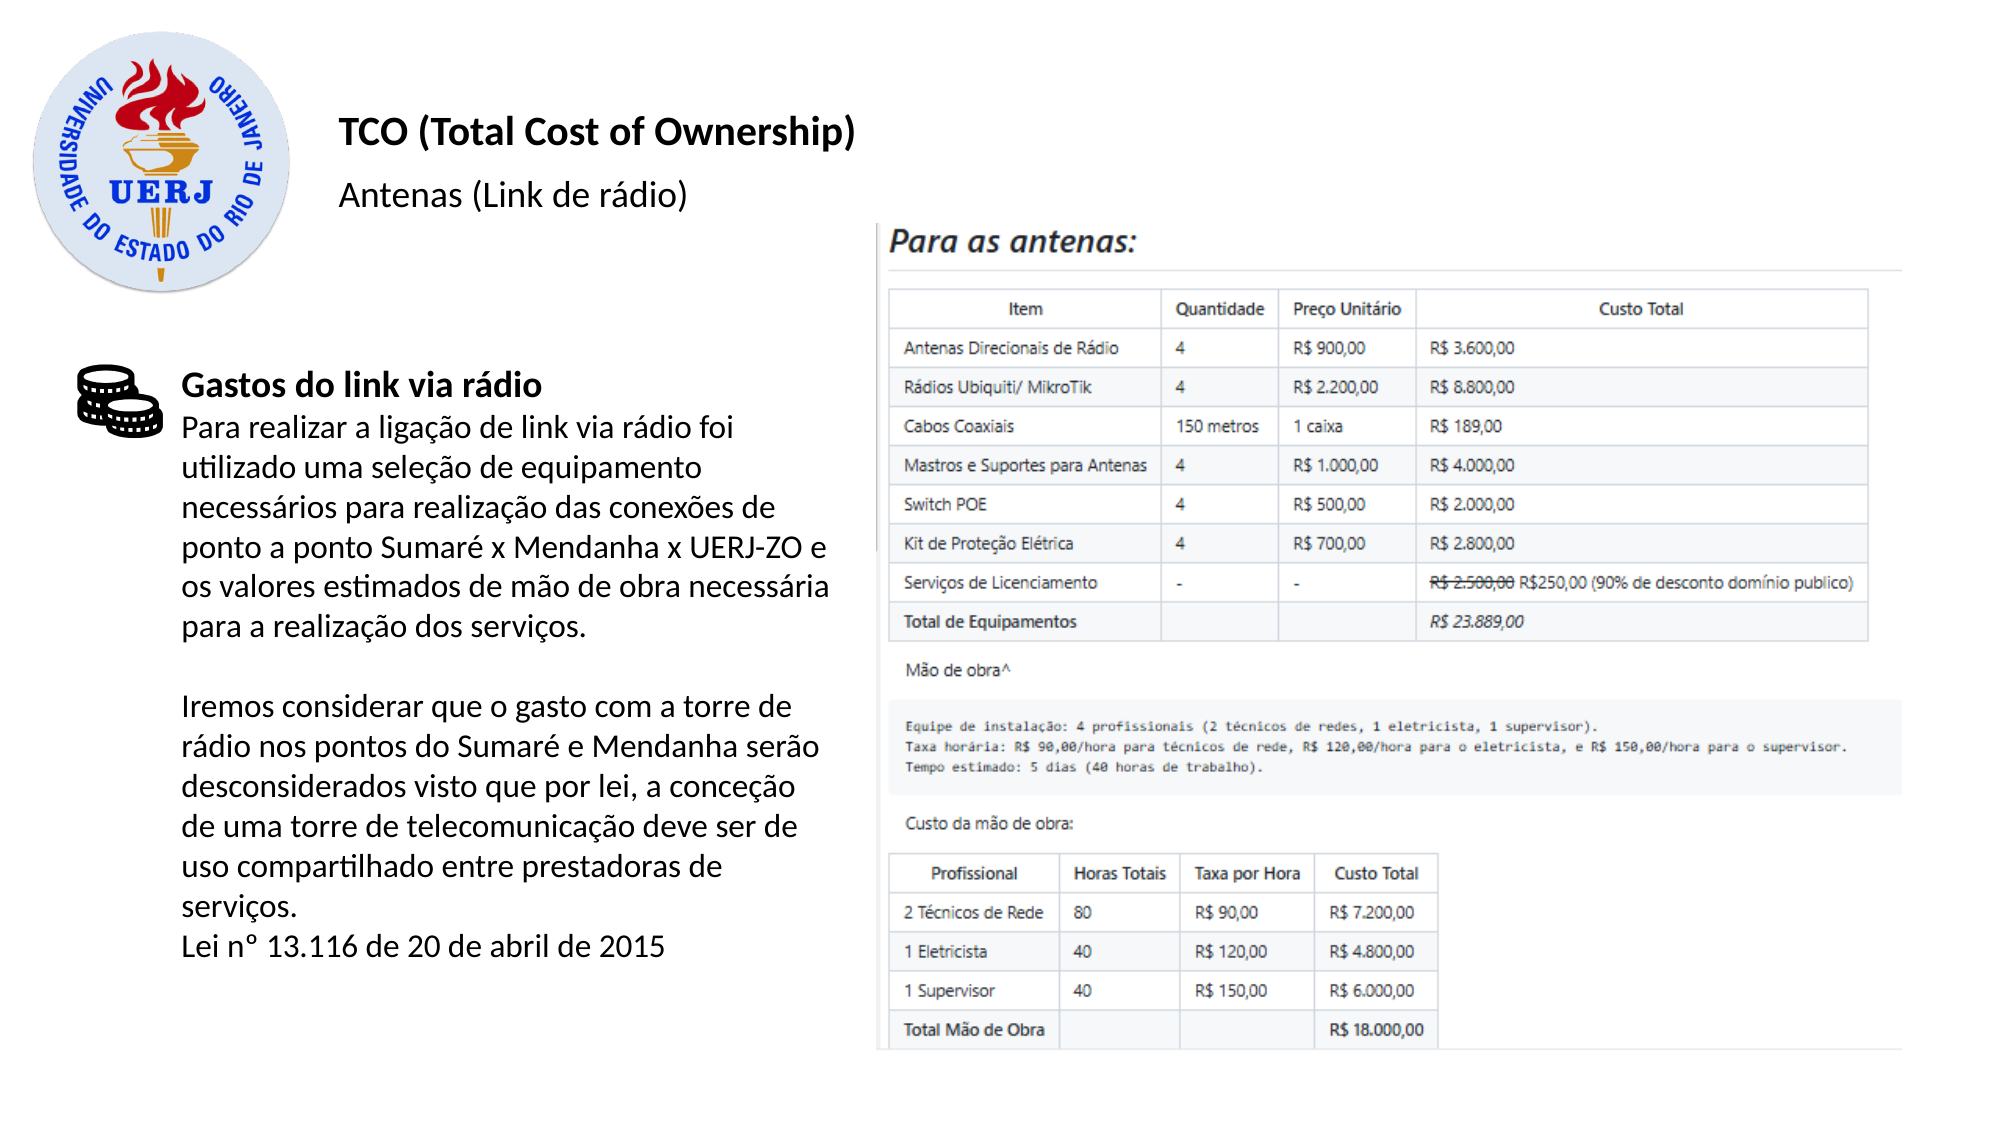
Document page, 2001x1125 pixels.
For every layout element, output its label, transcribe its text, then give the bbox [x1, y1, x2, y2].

text_box Antenas (Link de rádio) [323, 162, 1242, 223]
text_box Gastos do link via rádio Para realizar a ligação de link via rádio foi utilizado uma seleção de equipamento necessários para realização das conexões de ponto a ponto Sumaré x Mendanha x UERJ-ZO e os valores estimados de mão de obra necessária para a realização dos serviços. Iremos considerar que o gasto com a torre de rádio nos pontos do Sumaré e Mendanha serão desconsiderados visto que por lei, a conceção de uma torre de telecomunicação deve ser de uso compartilhado entre prestadoras de serviços. Lei nº 13.116 de 20 de abril de 2015 [166, 352, 853, 972]
picture [876, 223, 1902, 1058]
picture [30, 30, 292, 296]
text_box TCO (Total Cost of Ownership) [323, 96, 1242, 162]
picture [69, 352, 167, 450]
